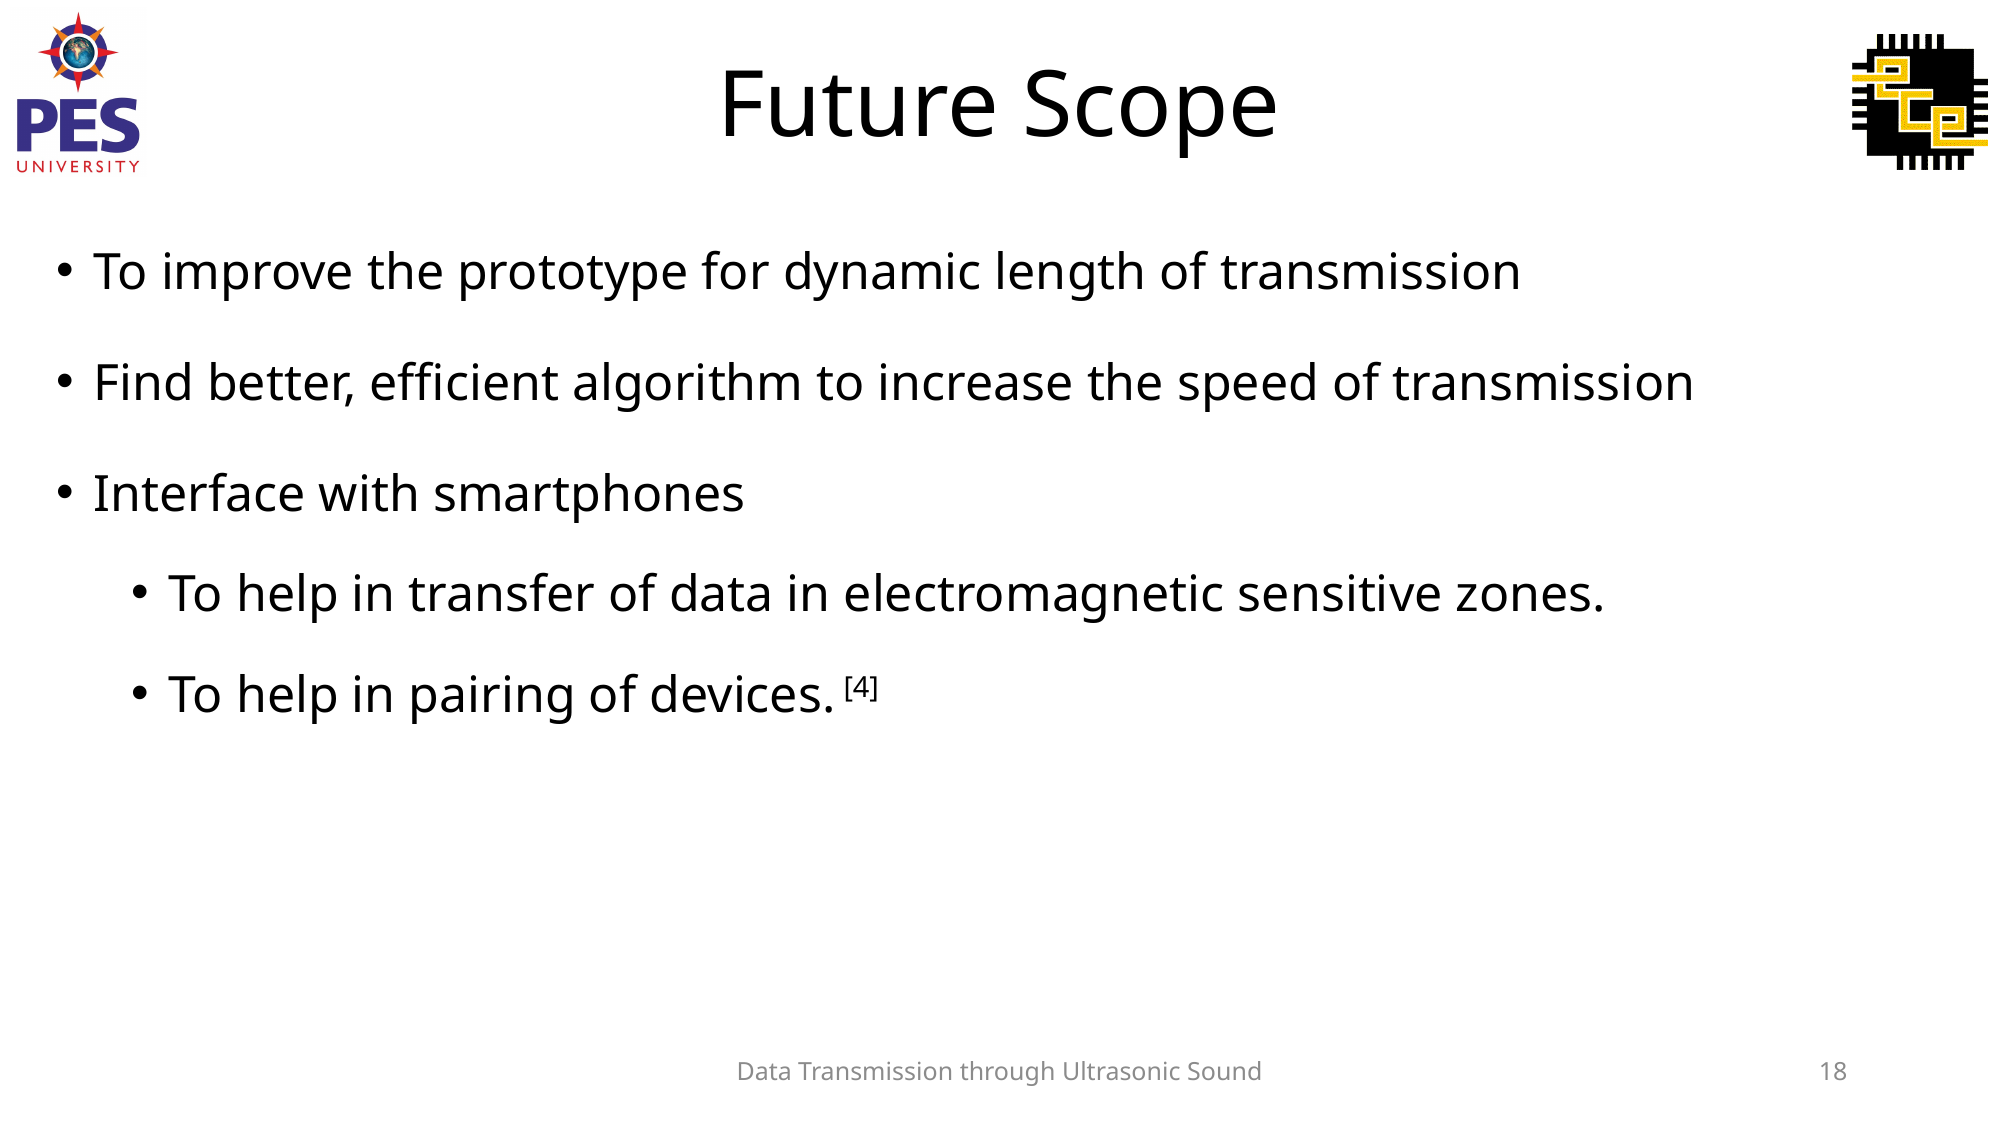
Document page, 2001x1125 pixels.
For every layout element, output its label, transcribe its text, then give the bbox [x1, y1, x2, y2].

picture [1852, 34, 1988, 170]
slide_number 18 [1412, 1042, 1863, 1103]
list To improve the prototype for dynamic length of transmission Find better, efficient algorithm to increase the speed of transmission Interface with smartphones To help in transfer of data in electromagnetic sensitive zones. To help in pairing of devices. [4] [41, 202, 1961, 990]
picture [10, 7, 147, 177]
title Future Scope [146, 36, 1853, 178]
footer Data Transmission through Ultrasonic Sound [662, 1042, 1338, 1103]
